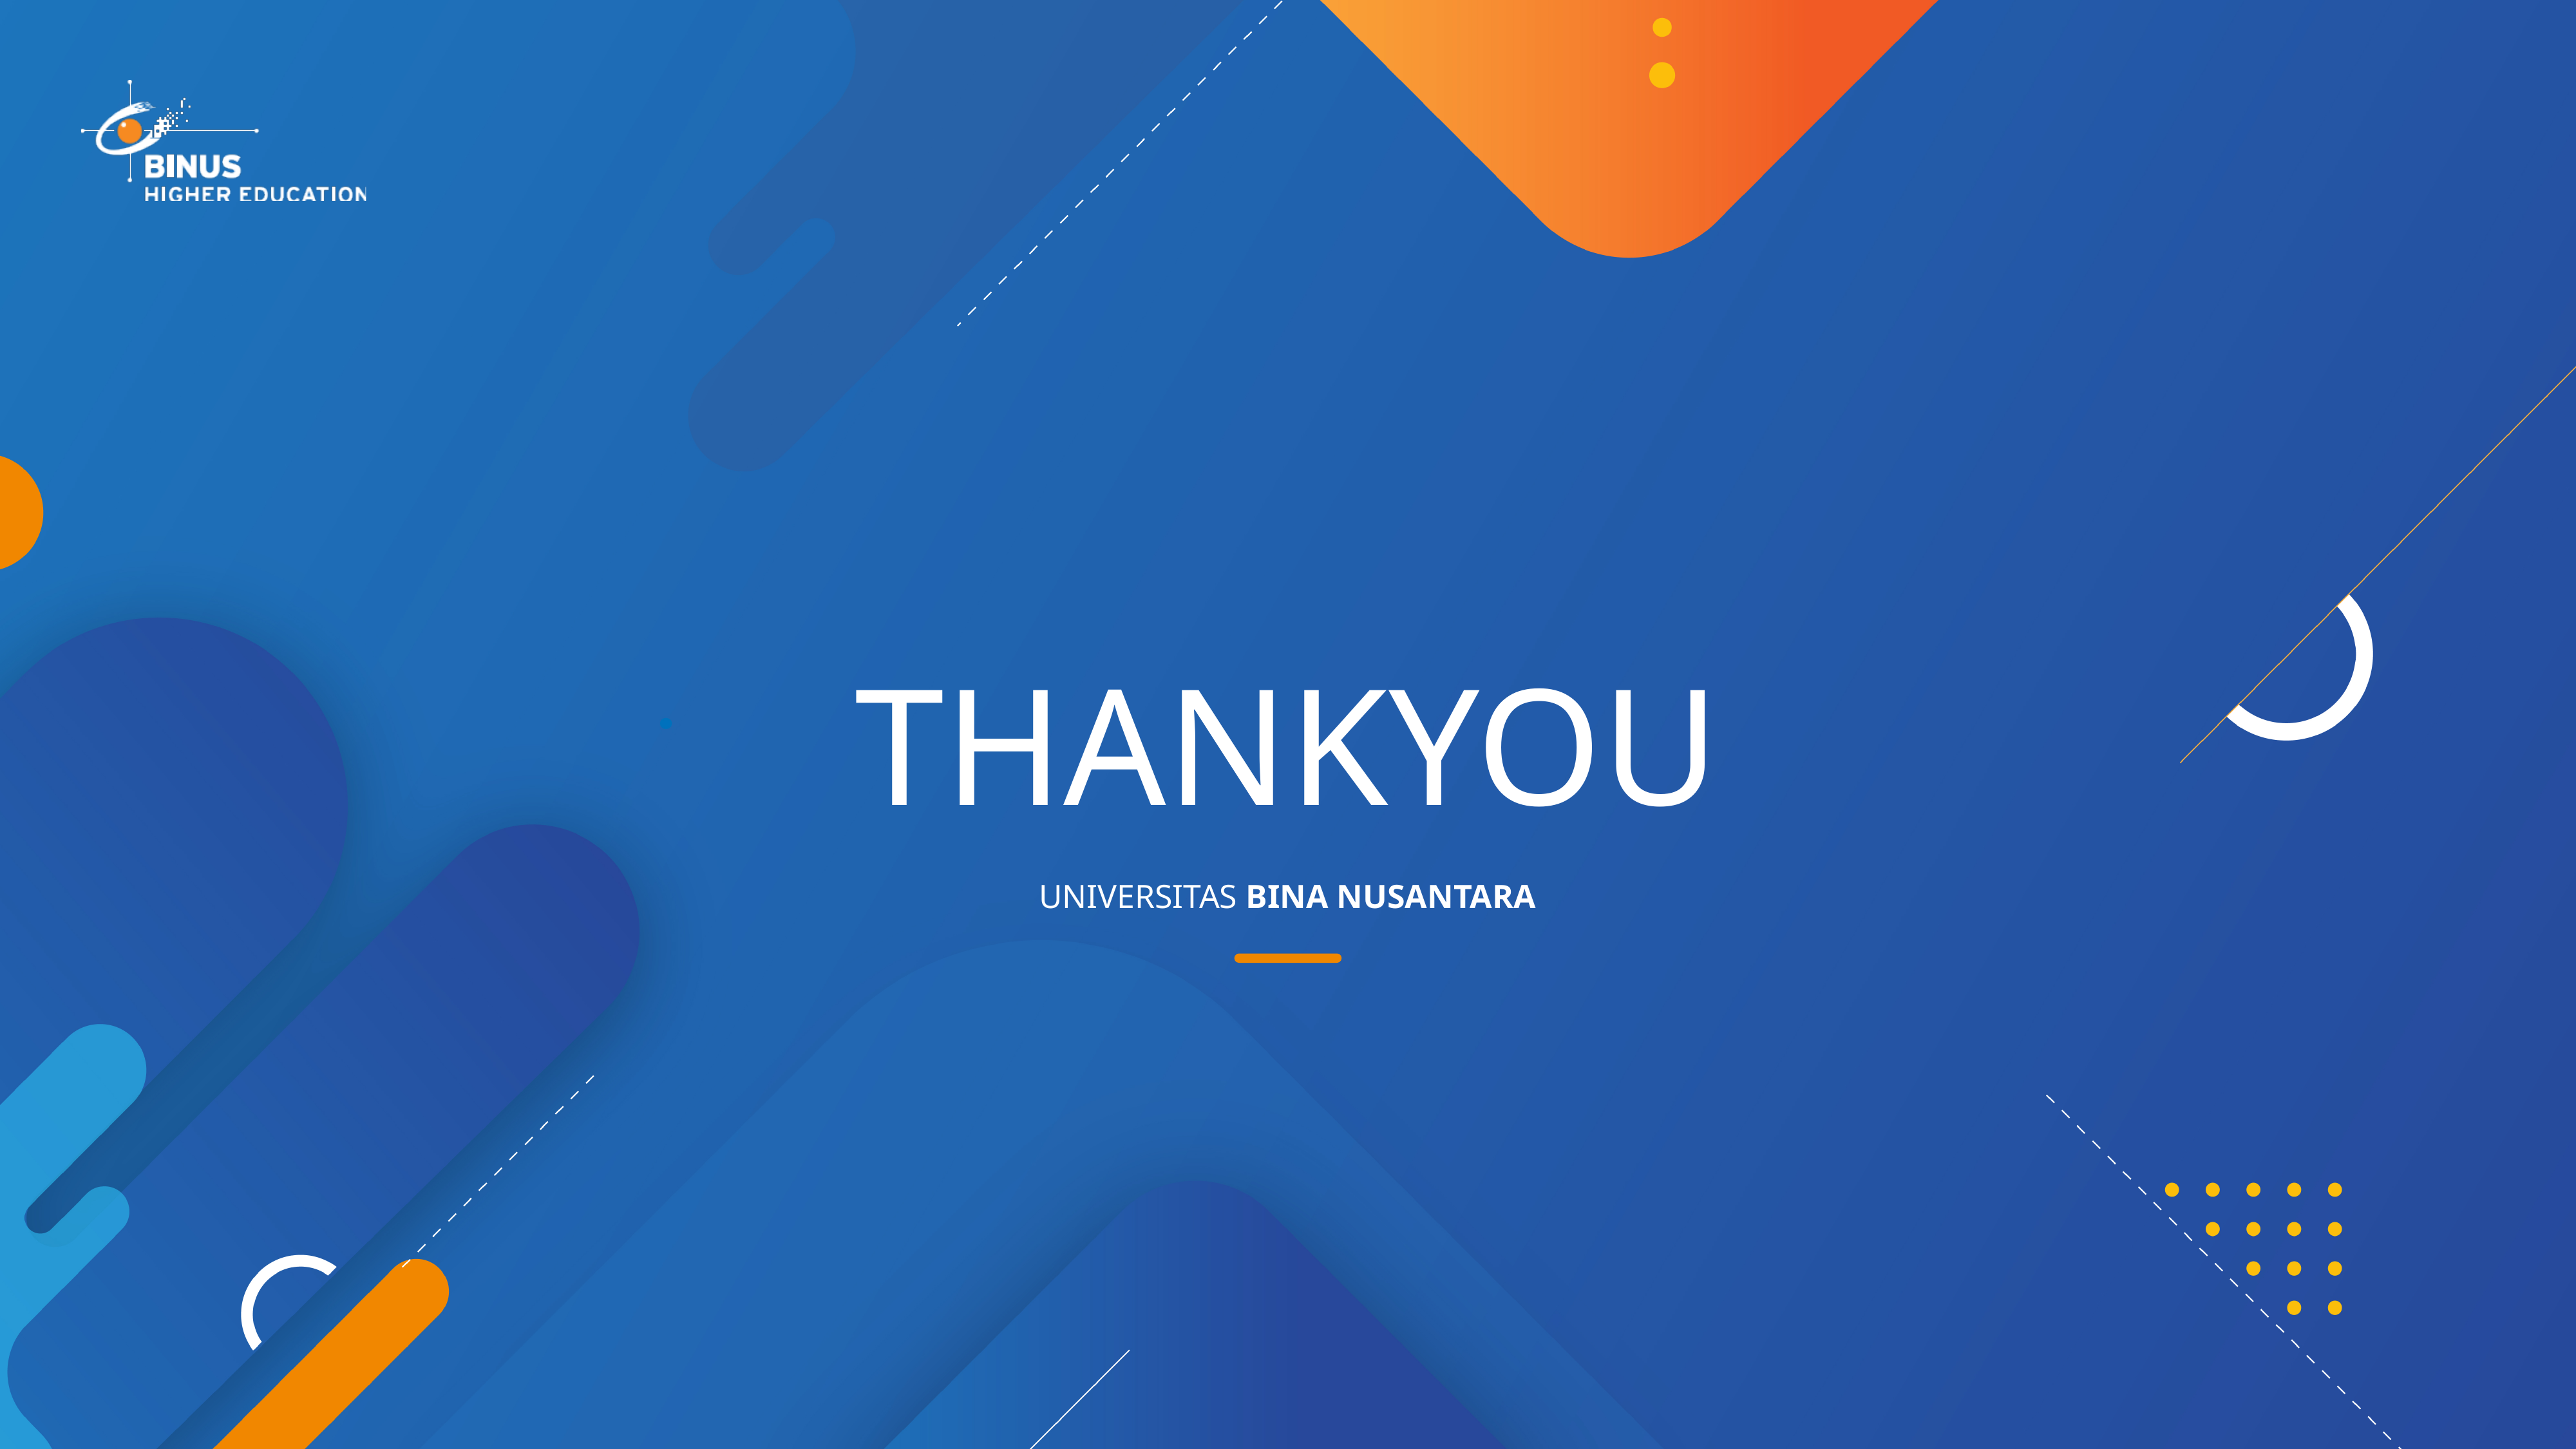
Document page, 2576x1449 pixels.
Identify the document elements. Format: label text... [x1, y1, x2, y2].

title thankyou [126, 445, 2448, 842]
picture [0, 0, 2576, 1449]
